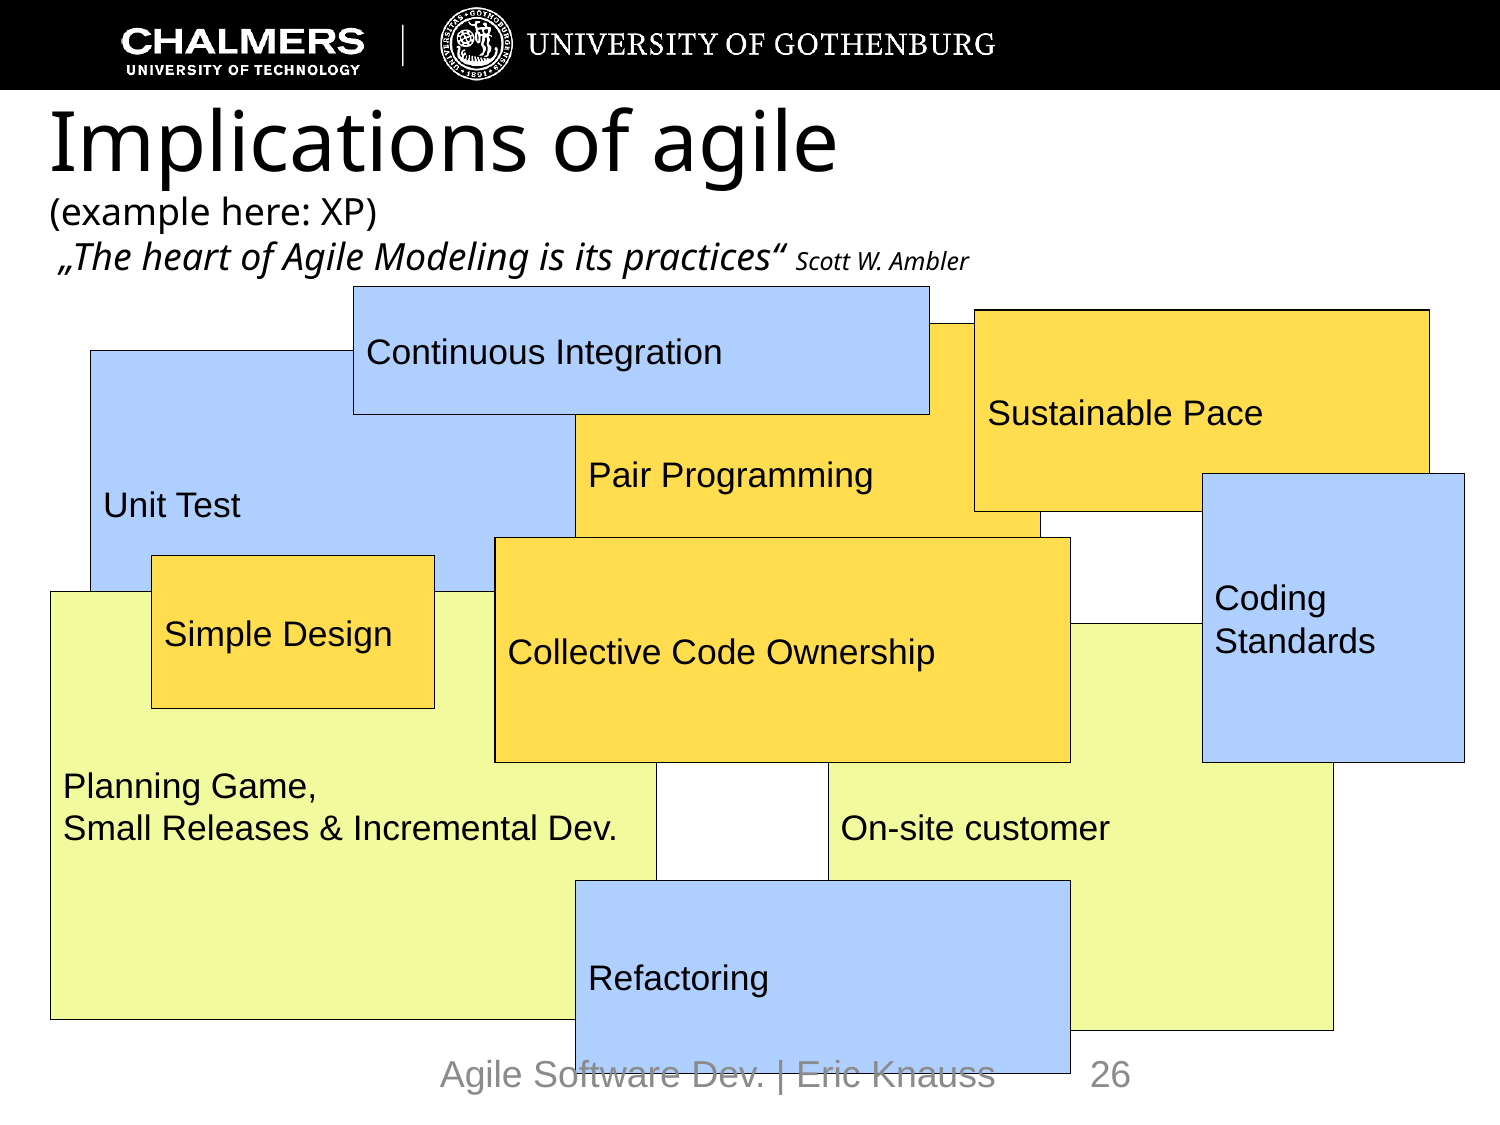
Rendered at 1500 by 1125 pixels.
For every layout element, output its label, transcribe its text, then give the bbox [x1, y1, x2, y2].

text_box Pair Programming [575, 323, 1041, 537]
text_box Collective Code Ownership [495, 537, 1071, 763]
title Implications of agile (example here: XP) „The heart of Agile Modeling is its practices“ Scott W. Ambler [37, 82, 1313, 270]
text_box Unit Test [90, 350, 575, 591]
text_box On-site customer [828, 623, 1334, 1031]
text_box Sustainable Pace [974, 309, 1430, 512]
text_box Coding Standards [1202, 473, 1465, 763]
text_box Refactoring [575, 880, 1071, 1042]
text_box Continuous Integration [353, 286, 930, 415]
text_box Agile Software Dev. | Eric Knauss [425, 1042, 1074, 1103]
text_box 26 [1074, 1042, 1425, 1103]
text_box Planning Game, Small Releases & Incremental Dev. [50, 591, 657, 1020]
picture [112, 7, 999, 82]
text_box Simple Design [151, 555, 435, 709]
